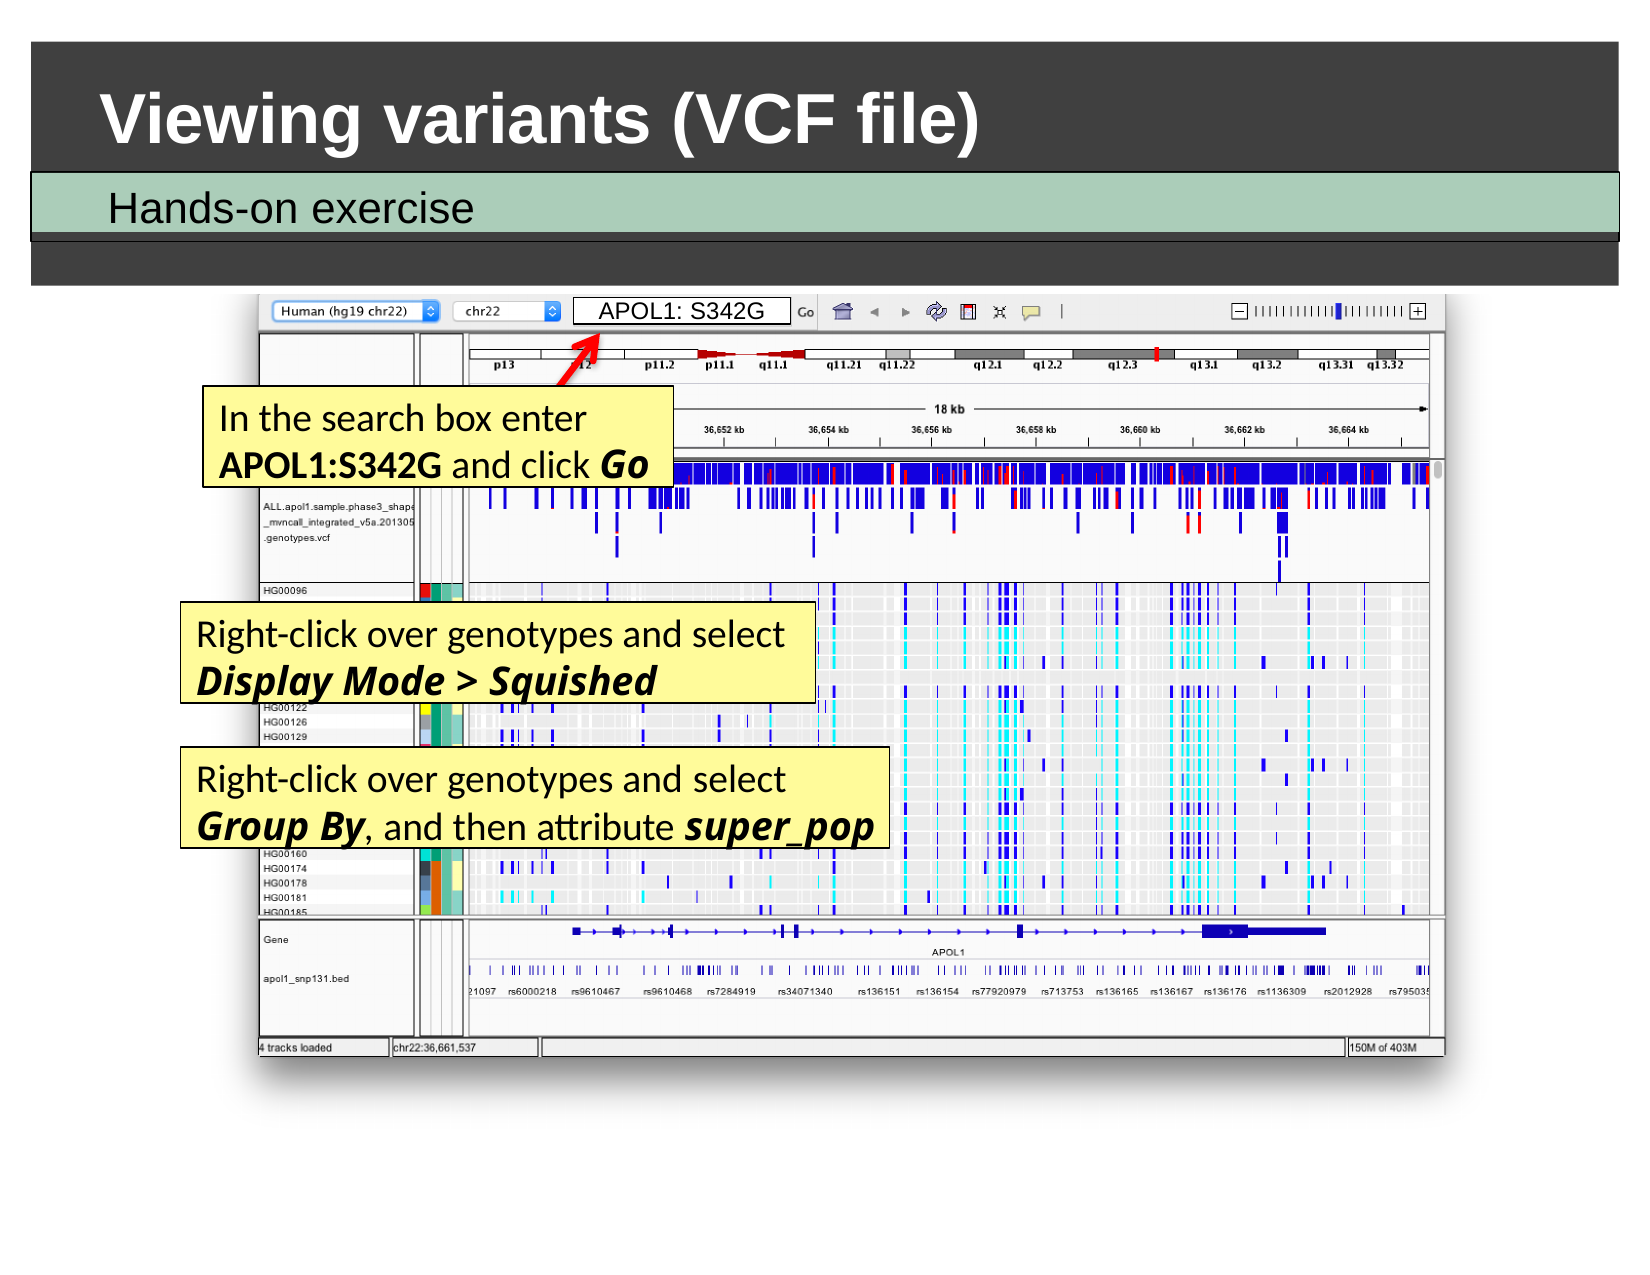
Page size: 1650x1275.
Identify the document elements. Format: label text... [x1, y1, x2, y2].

text_box Right-click over genotypes and select Display Mode > Squished [180, 601, 816, 703]
title Viewing variants (VCF file) [31, 41, 1619, 172]
text_box [203, 294, 1500, 1135]
text_box In the search box enter APOL1:S342G and click Go [203, 385, 674, 487]
text_box [31, 172, 1619, 242]
title Viewing variants (VCF file) [31, 242, 1619, 286]
text_box [556, 332, 601, 385]
text_box [536, 298, 638, 385]
text_box APOL1: S342G [573, 297, 791, 325]
text_box Right-click over genotypes and select Group By, and then attribute super_pop [180, 746, 890, 849]
text_box Hands-on exercise [32, 172, 1619, 232]
